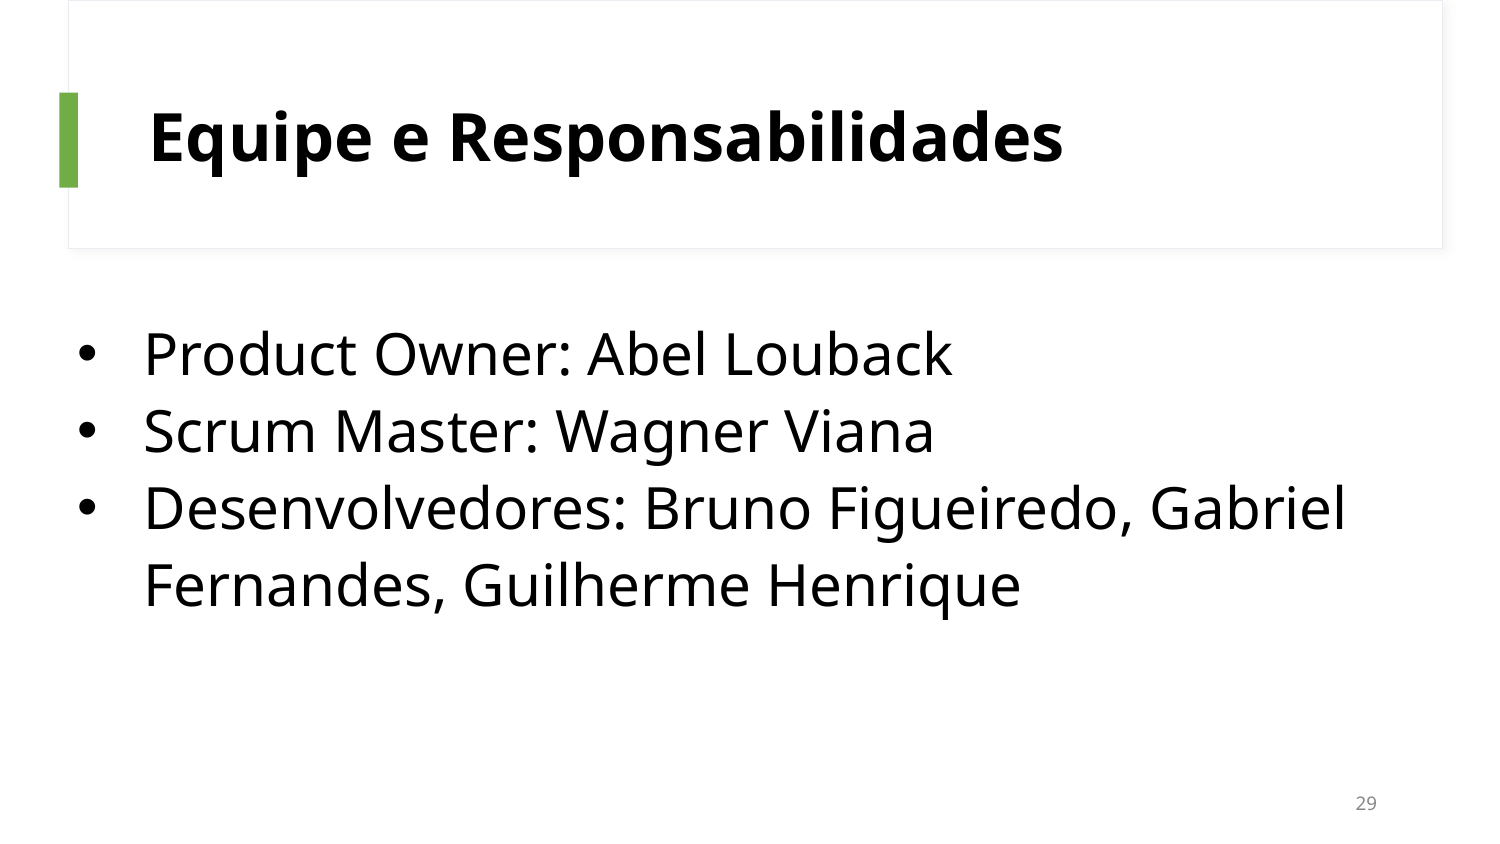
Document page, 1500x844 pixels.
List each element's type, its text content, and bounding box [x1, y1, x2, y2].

list Product Owner: Abel Louback Scrum Master: Wagner Viana Desenvolvedores: Bruno Figueiredo, Gabriel Fernandes, Guilherme Henrique [57, 304, 1389, 760]
slide_number ‹#› [1050, 782, 1389, 827]
title Equipe e Responsabilidades [137, 67, 1389, 213]
title [59, 92, 78, 188]
